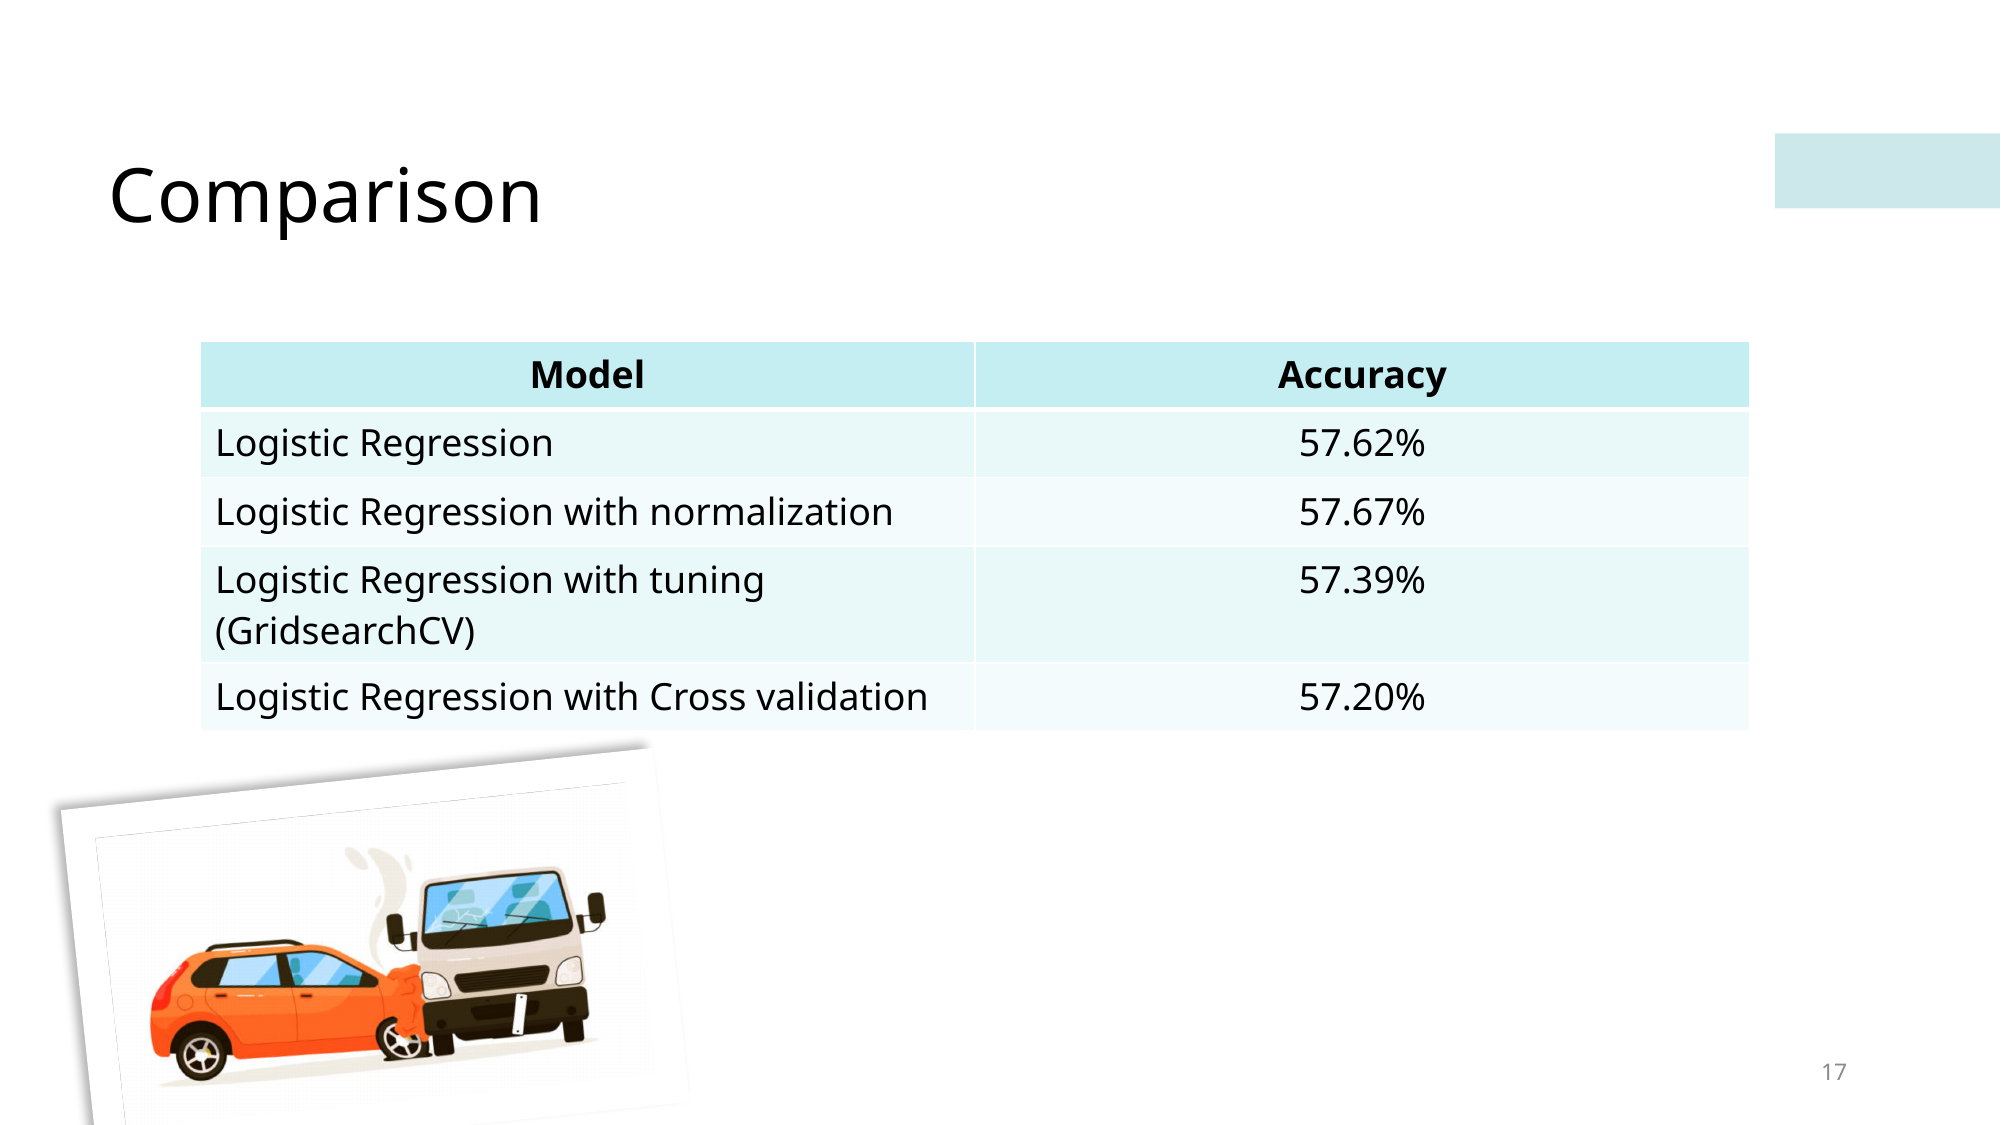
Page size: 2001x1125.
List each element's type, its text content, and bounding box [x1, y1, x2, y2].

table_cell Logistic Regression with Cross validation [201, 664, 974, 730]
table_cell 57.20% [976, 664, 1749, 730]
title Comparison [93, 90, 1944, 308]
picture [96, 783, 655, 1125]
table_cell Logistic Regression with normalization [201, 478, 974, 545]
table_cell 57.39% [976, 547, 1749, 662]
slide_number 17 [1412, 1042, 1863, 1103]
table_cell 57.62% [976, 412, 1749, 477]
table_cell 57.67% [976, 478, 1749, 545]
table_cell Logistic Regression with tuning (GridsearchCV) [201, 547, 974, 662]
table_cell Logistic Regression [201, 412, 974, 477]
table_header Accuracy [976, 342, 1749, 407]
table_header Model [201, 342, 974, 407]
